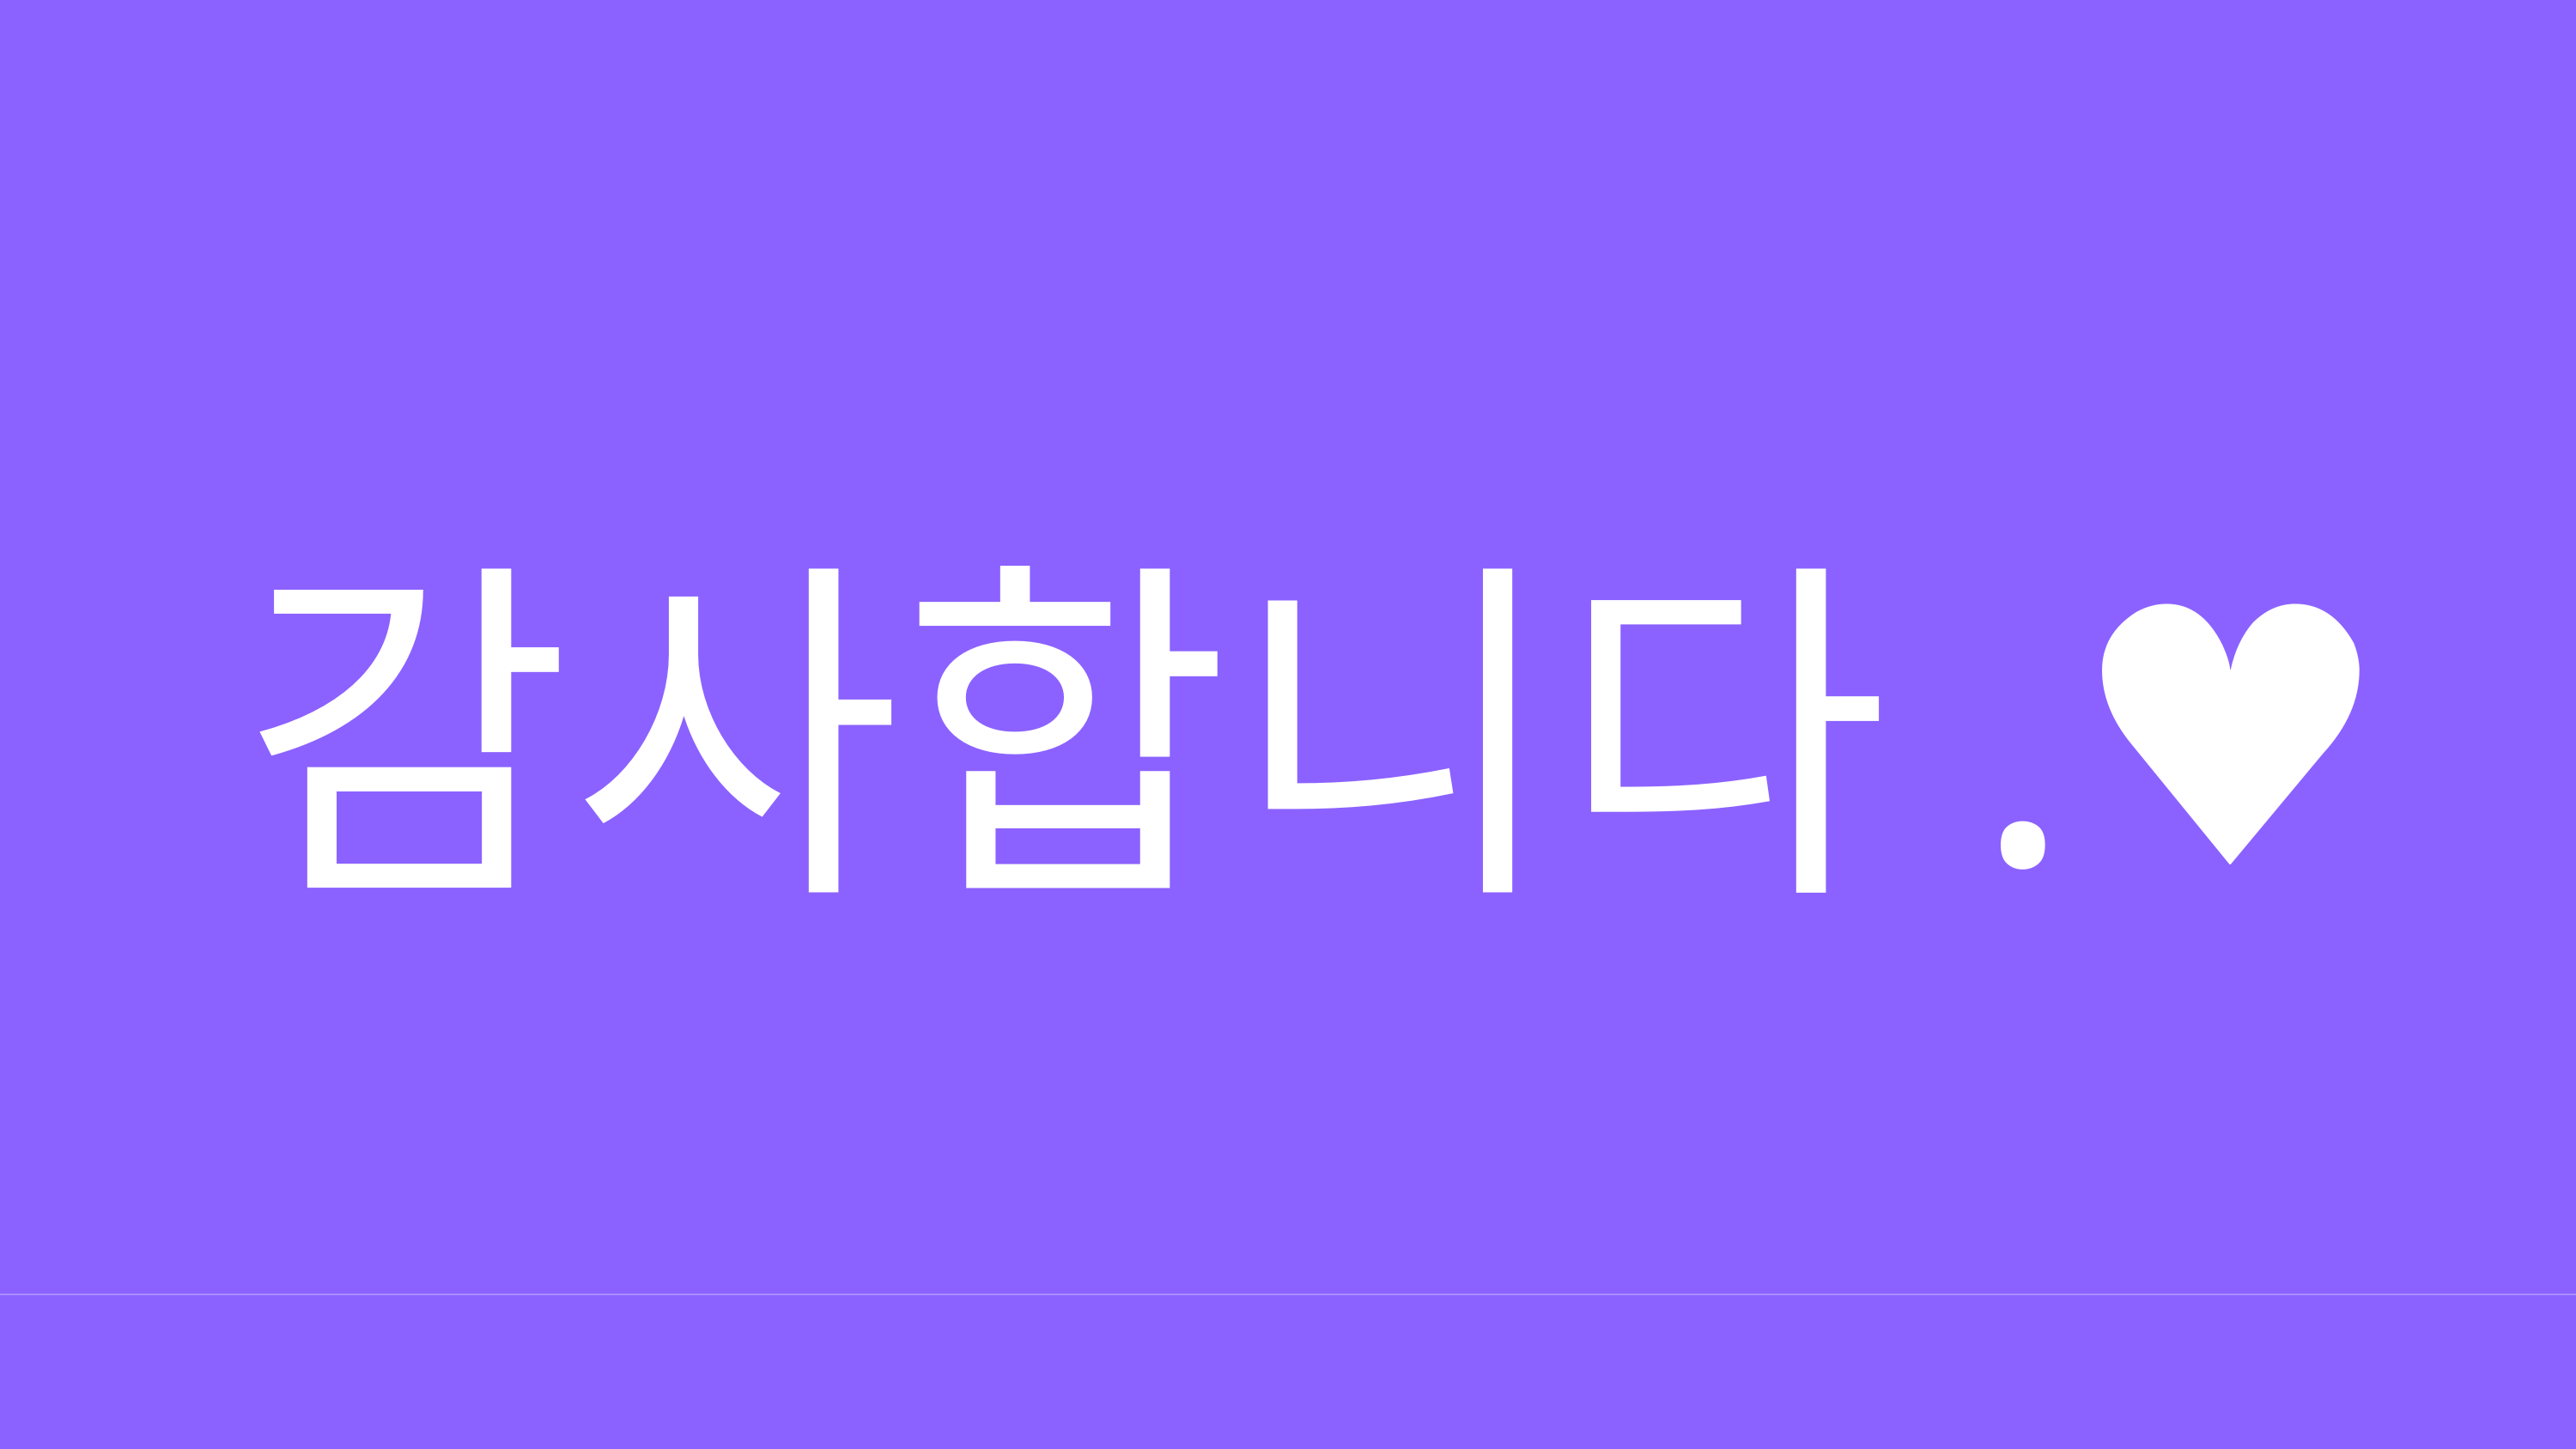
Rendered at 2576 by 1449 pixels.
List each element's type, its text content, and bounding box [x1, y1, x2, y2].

text_box 감사합니다.♥ [111, 494, 2524, 950]
